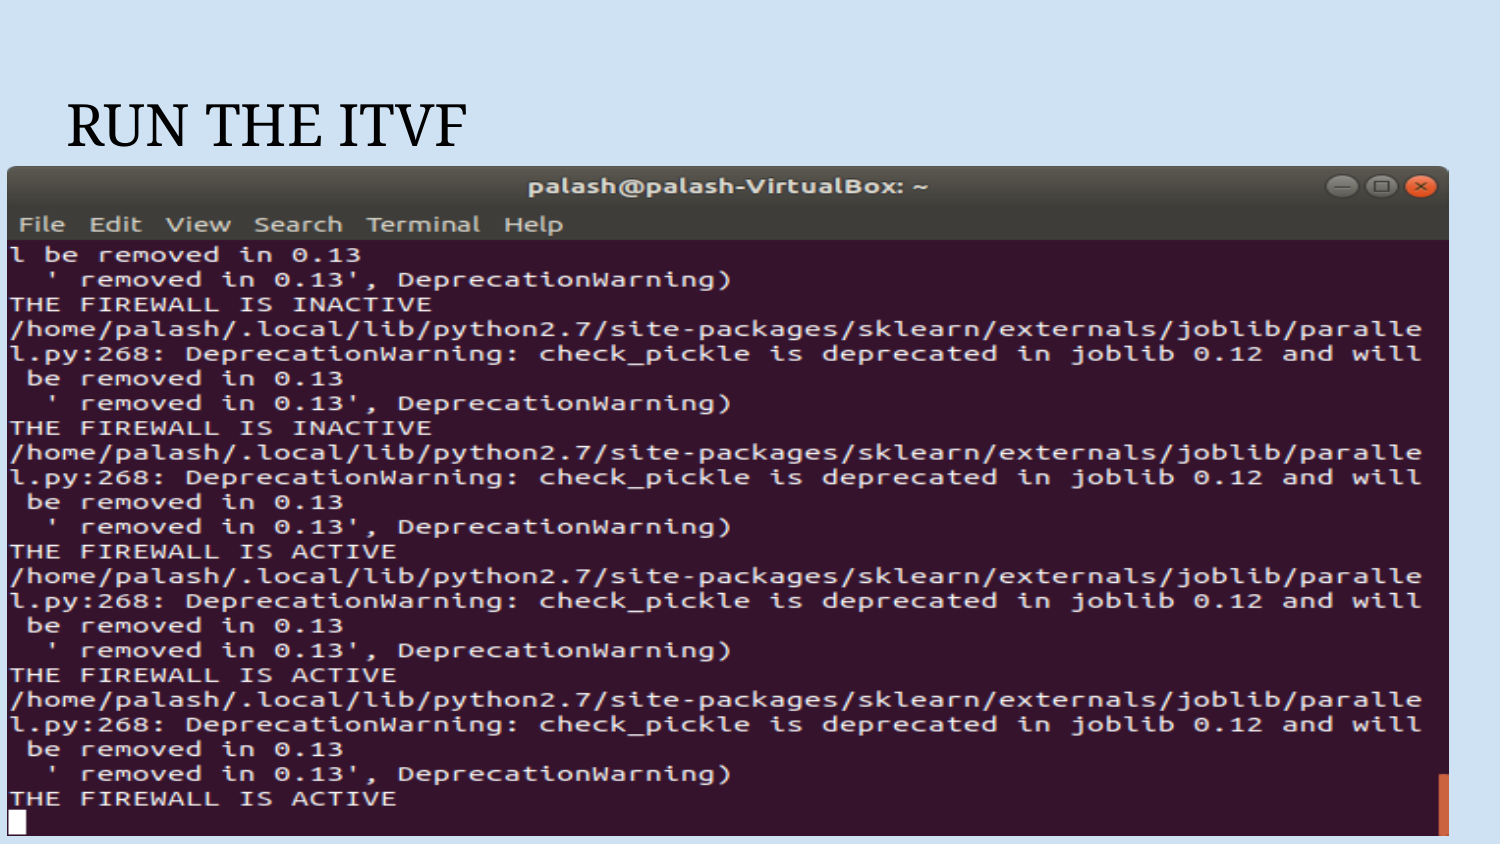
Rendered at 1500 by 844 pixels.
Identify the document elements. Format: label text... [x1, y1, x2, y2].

title RUN THE ITVF [51, 72, 1449, 166]
picture [6, 166, 1450, 836]
